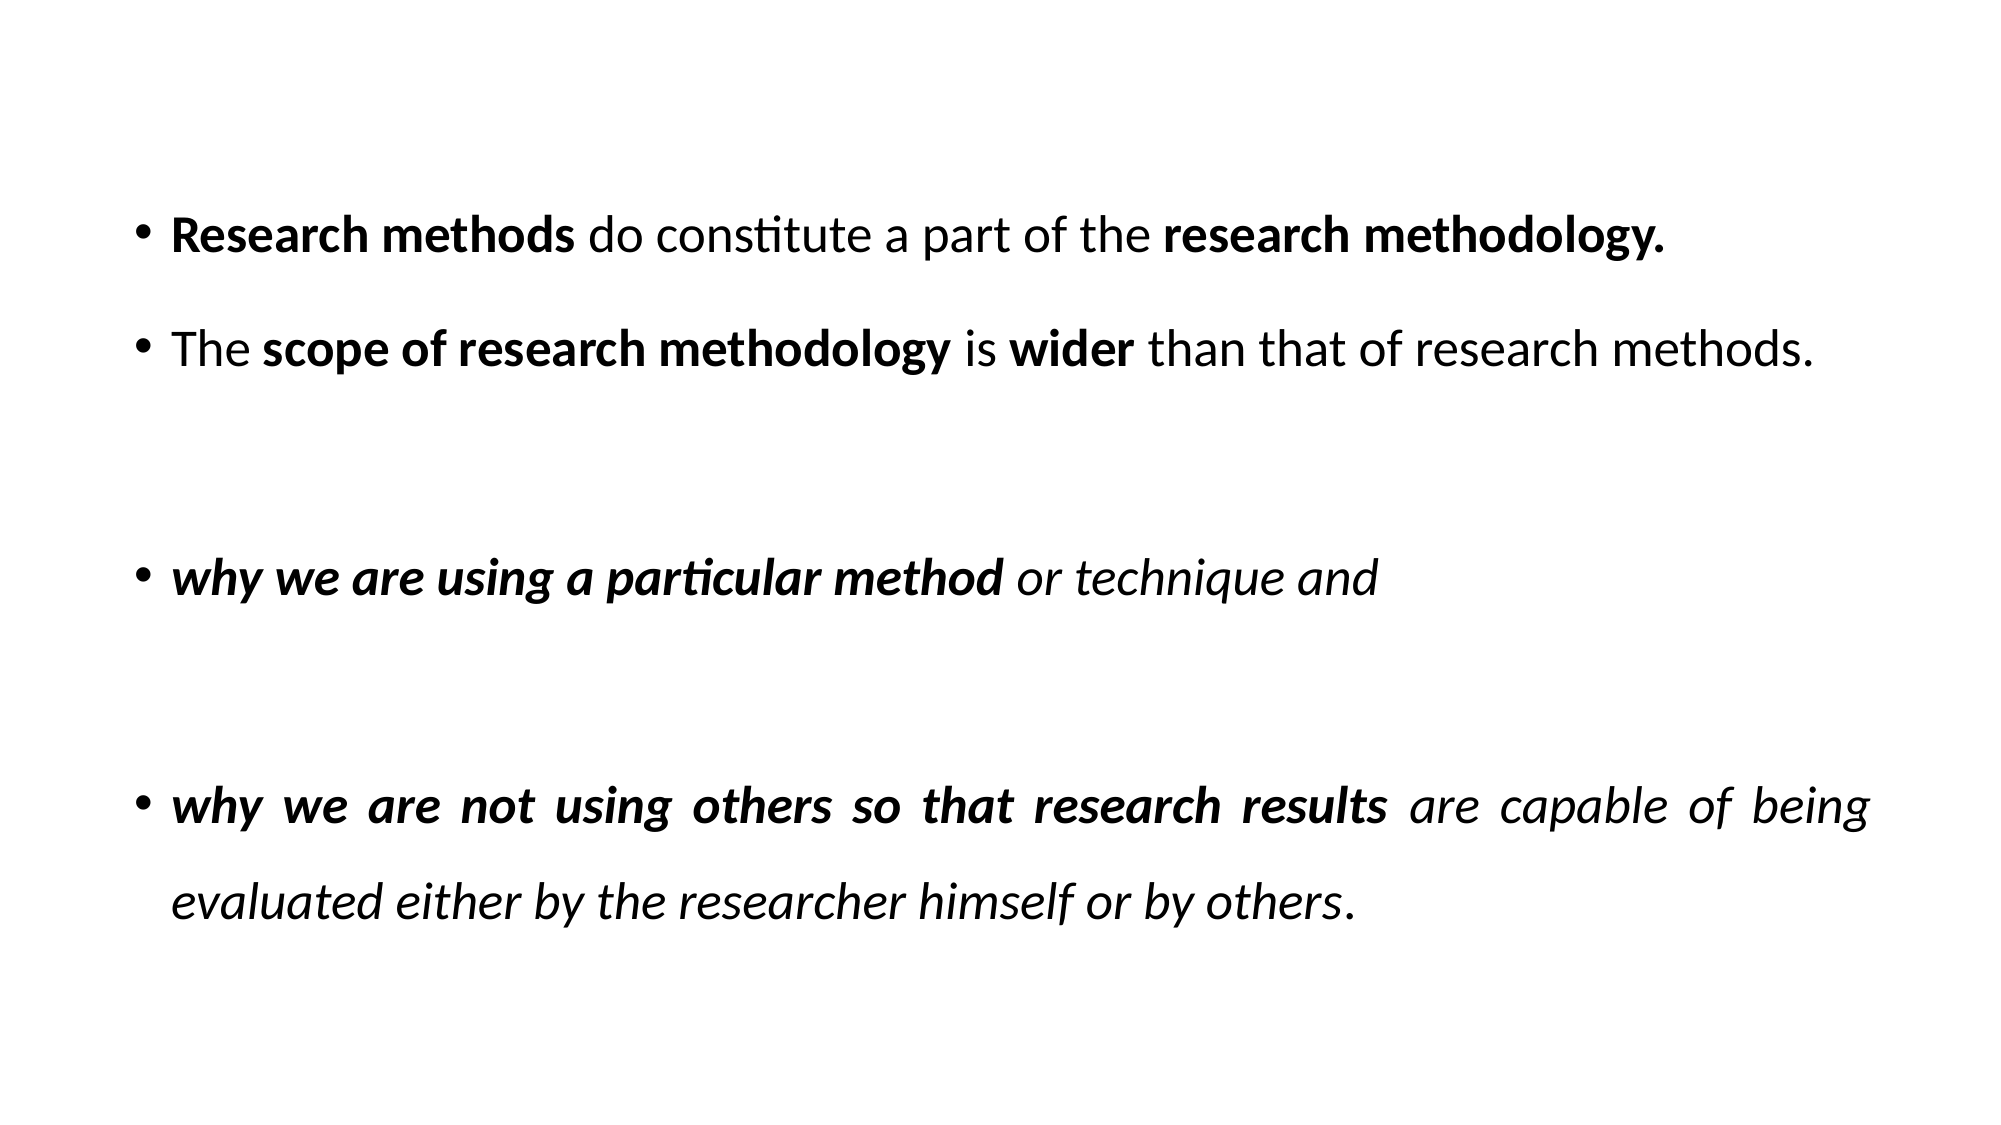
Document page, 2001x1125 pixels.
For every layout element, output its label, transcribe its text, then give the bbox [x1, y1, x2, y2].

list Research methods do constitute a part of the research methodology. The scope of research methodology is wider than that of research methods. why we are using a particular method or technique and why we are not using others so that research results are capable of being evaluated either by the researcher himself or by others. [119, 160, 1887, 954]
